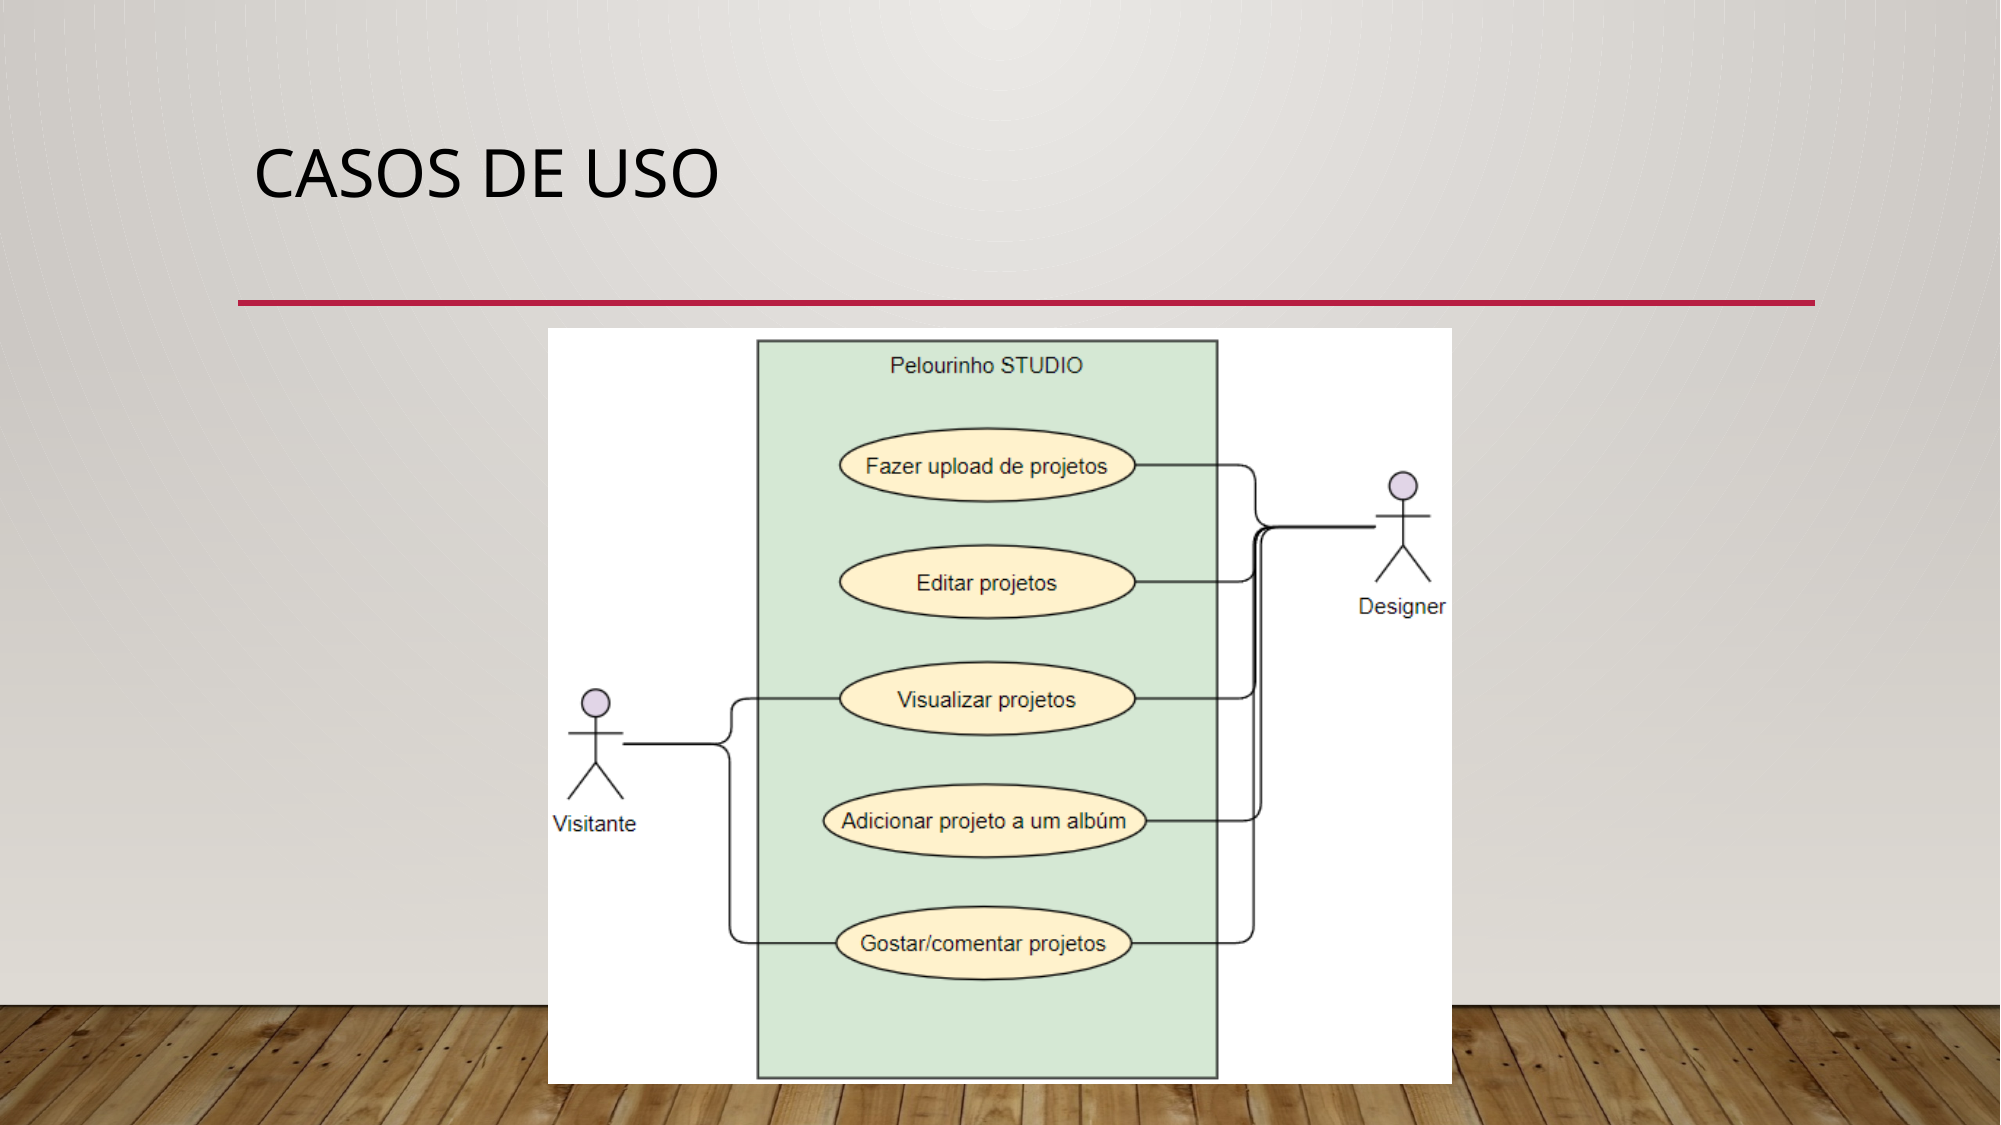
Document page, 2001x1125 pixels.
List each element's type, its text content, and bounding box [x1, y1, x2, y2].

picture [0, 1005, 2000, 1125]
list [548, 328, 1452, 1084]
title Casos de Uso [238, 131, 1814, 305]
